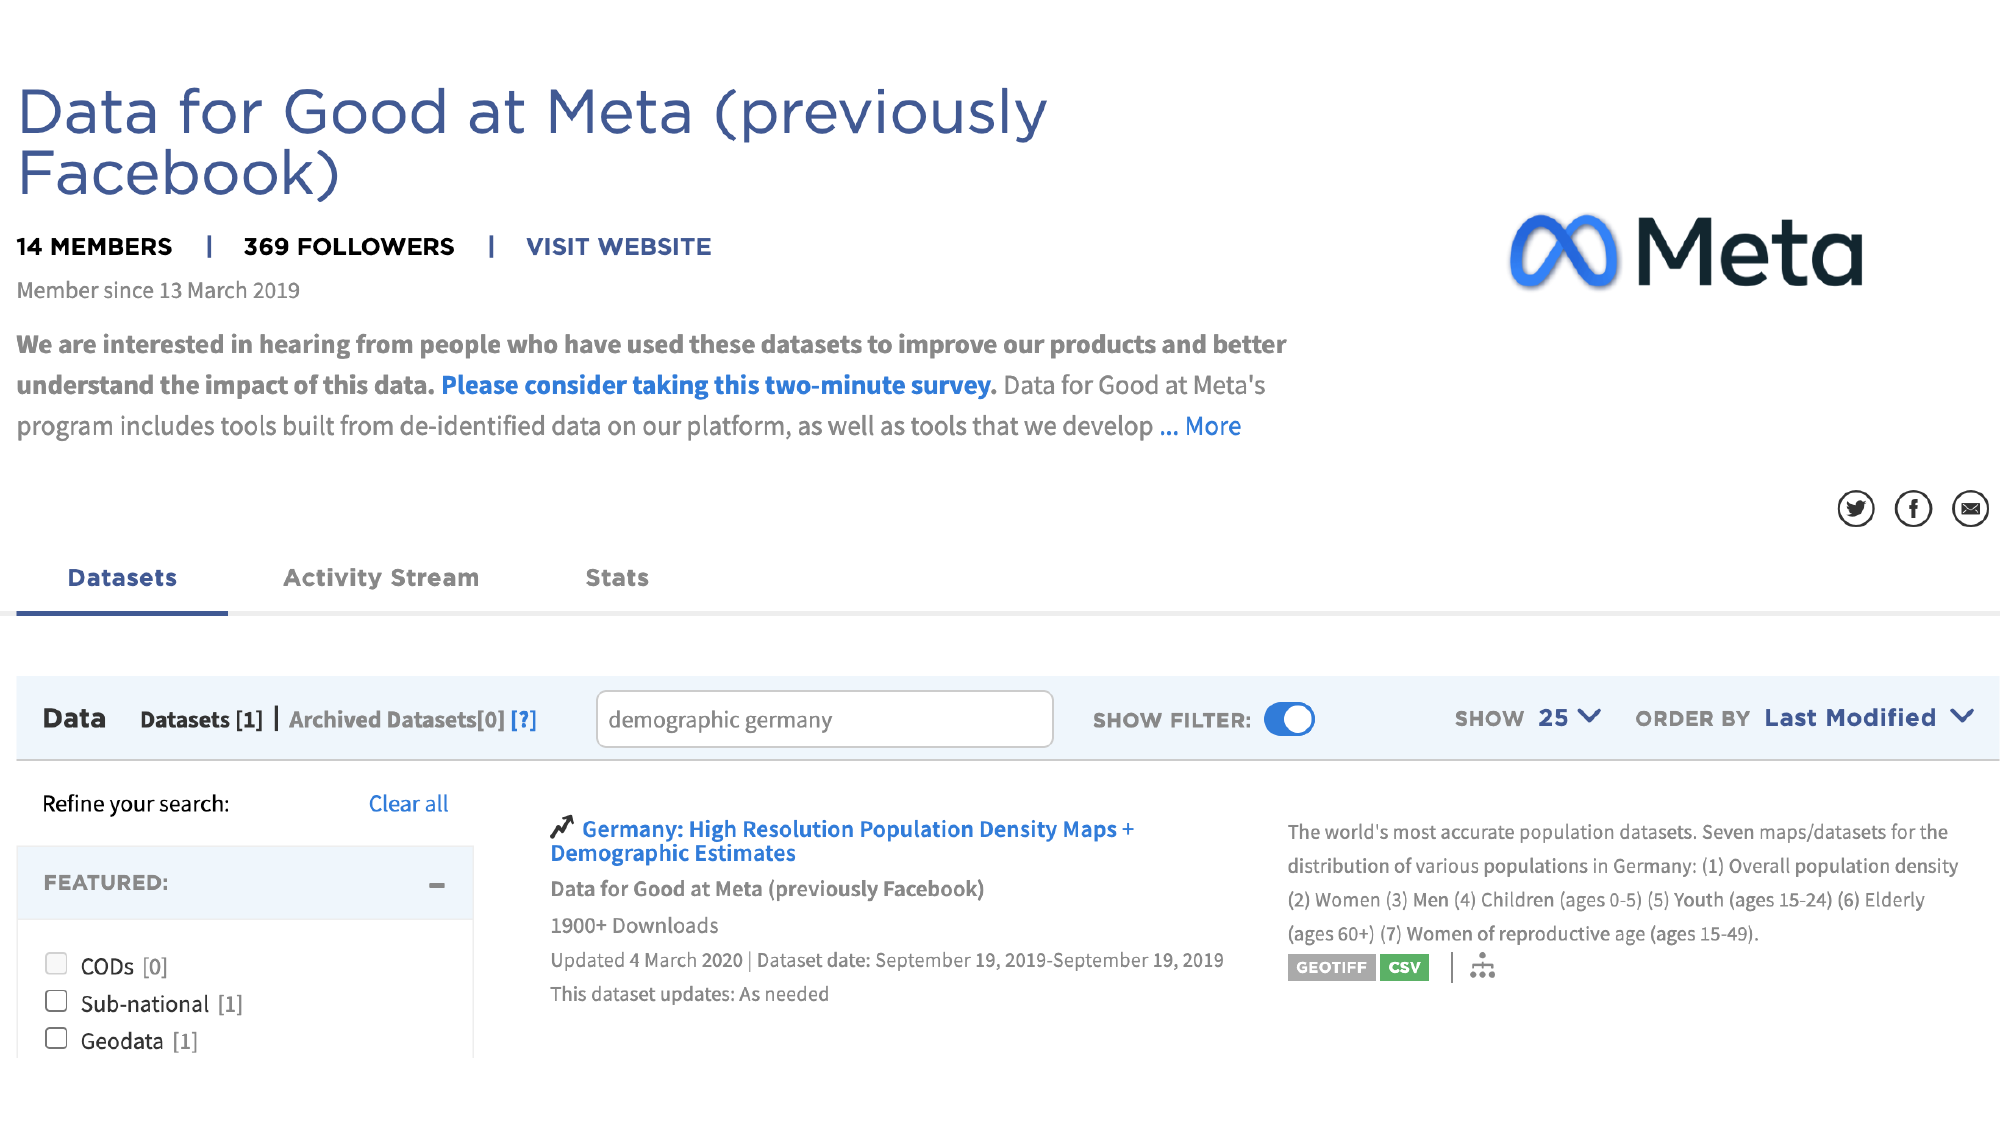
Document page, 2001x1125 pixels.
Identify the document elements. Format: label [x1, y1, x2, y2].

picture [0, 67, 2000, 1058]
